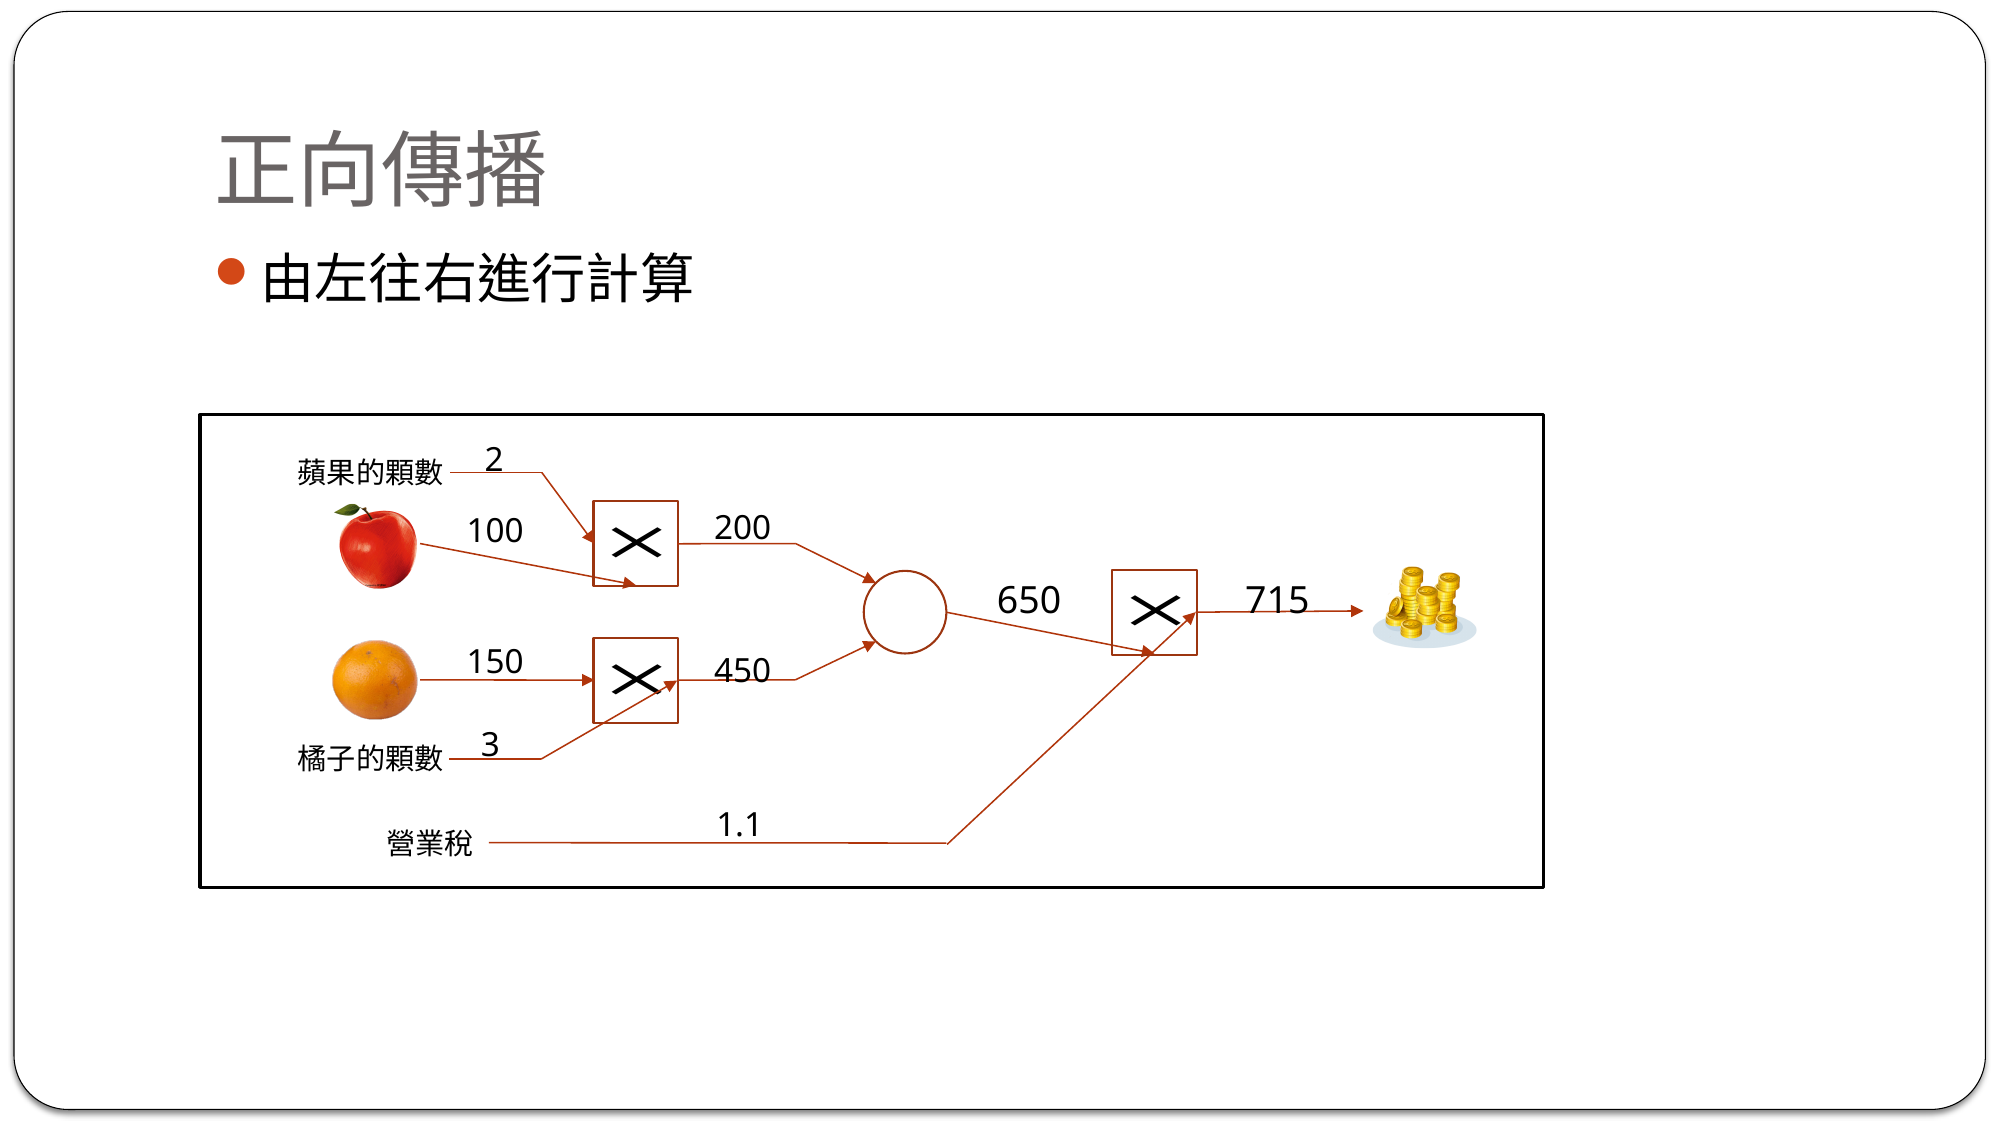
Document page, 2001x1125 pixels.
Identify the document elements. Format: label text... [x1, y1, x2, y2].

list 由左往右進行計算 [200, 237, 928, 367]
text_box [199, 414, 1544, 888]
